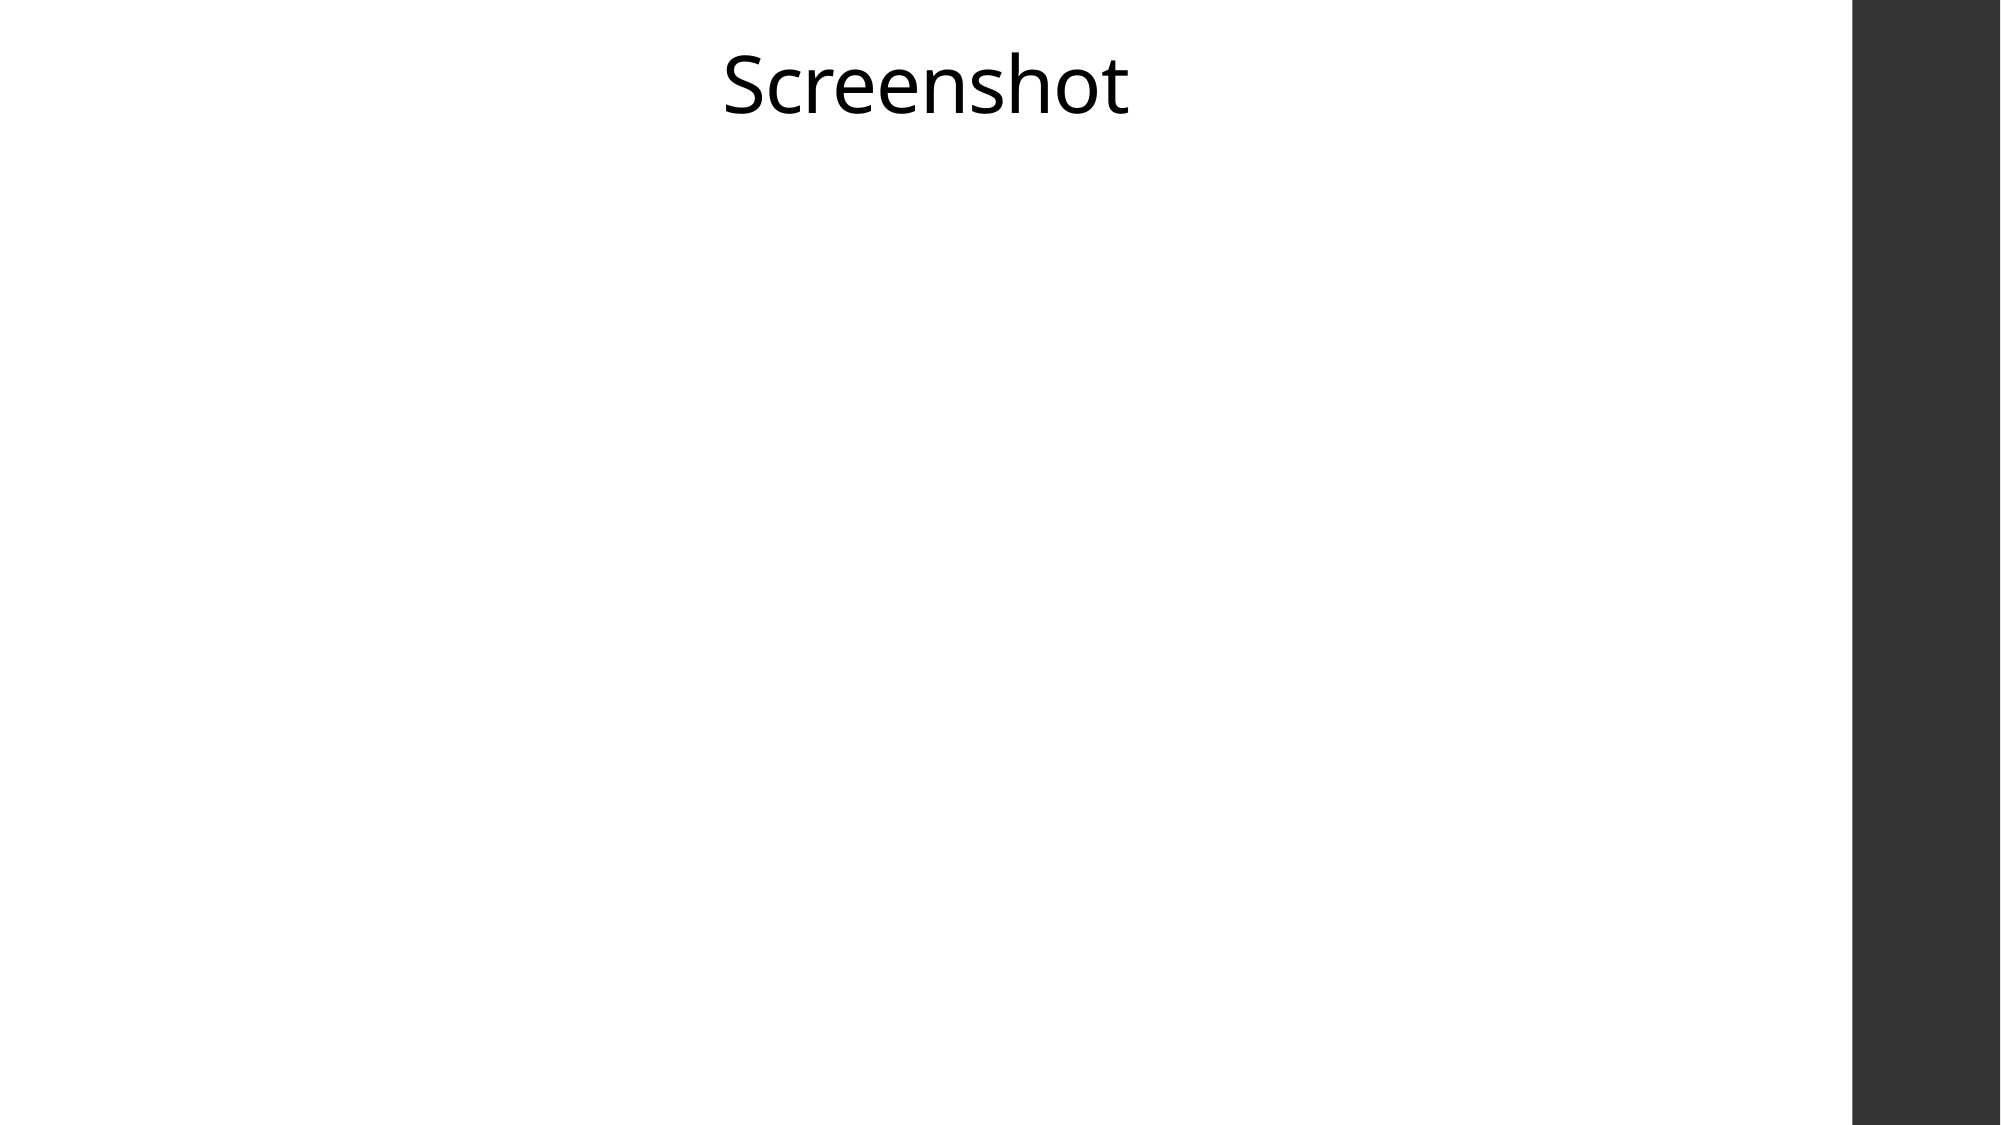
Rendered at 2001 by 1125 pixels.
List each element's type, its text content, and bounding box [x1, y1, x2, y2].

title Screenshot [36, 36, 1816, 139]
